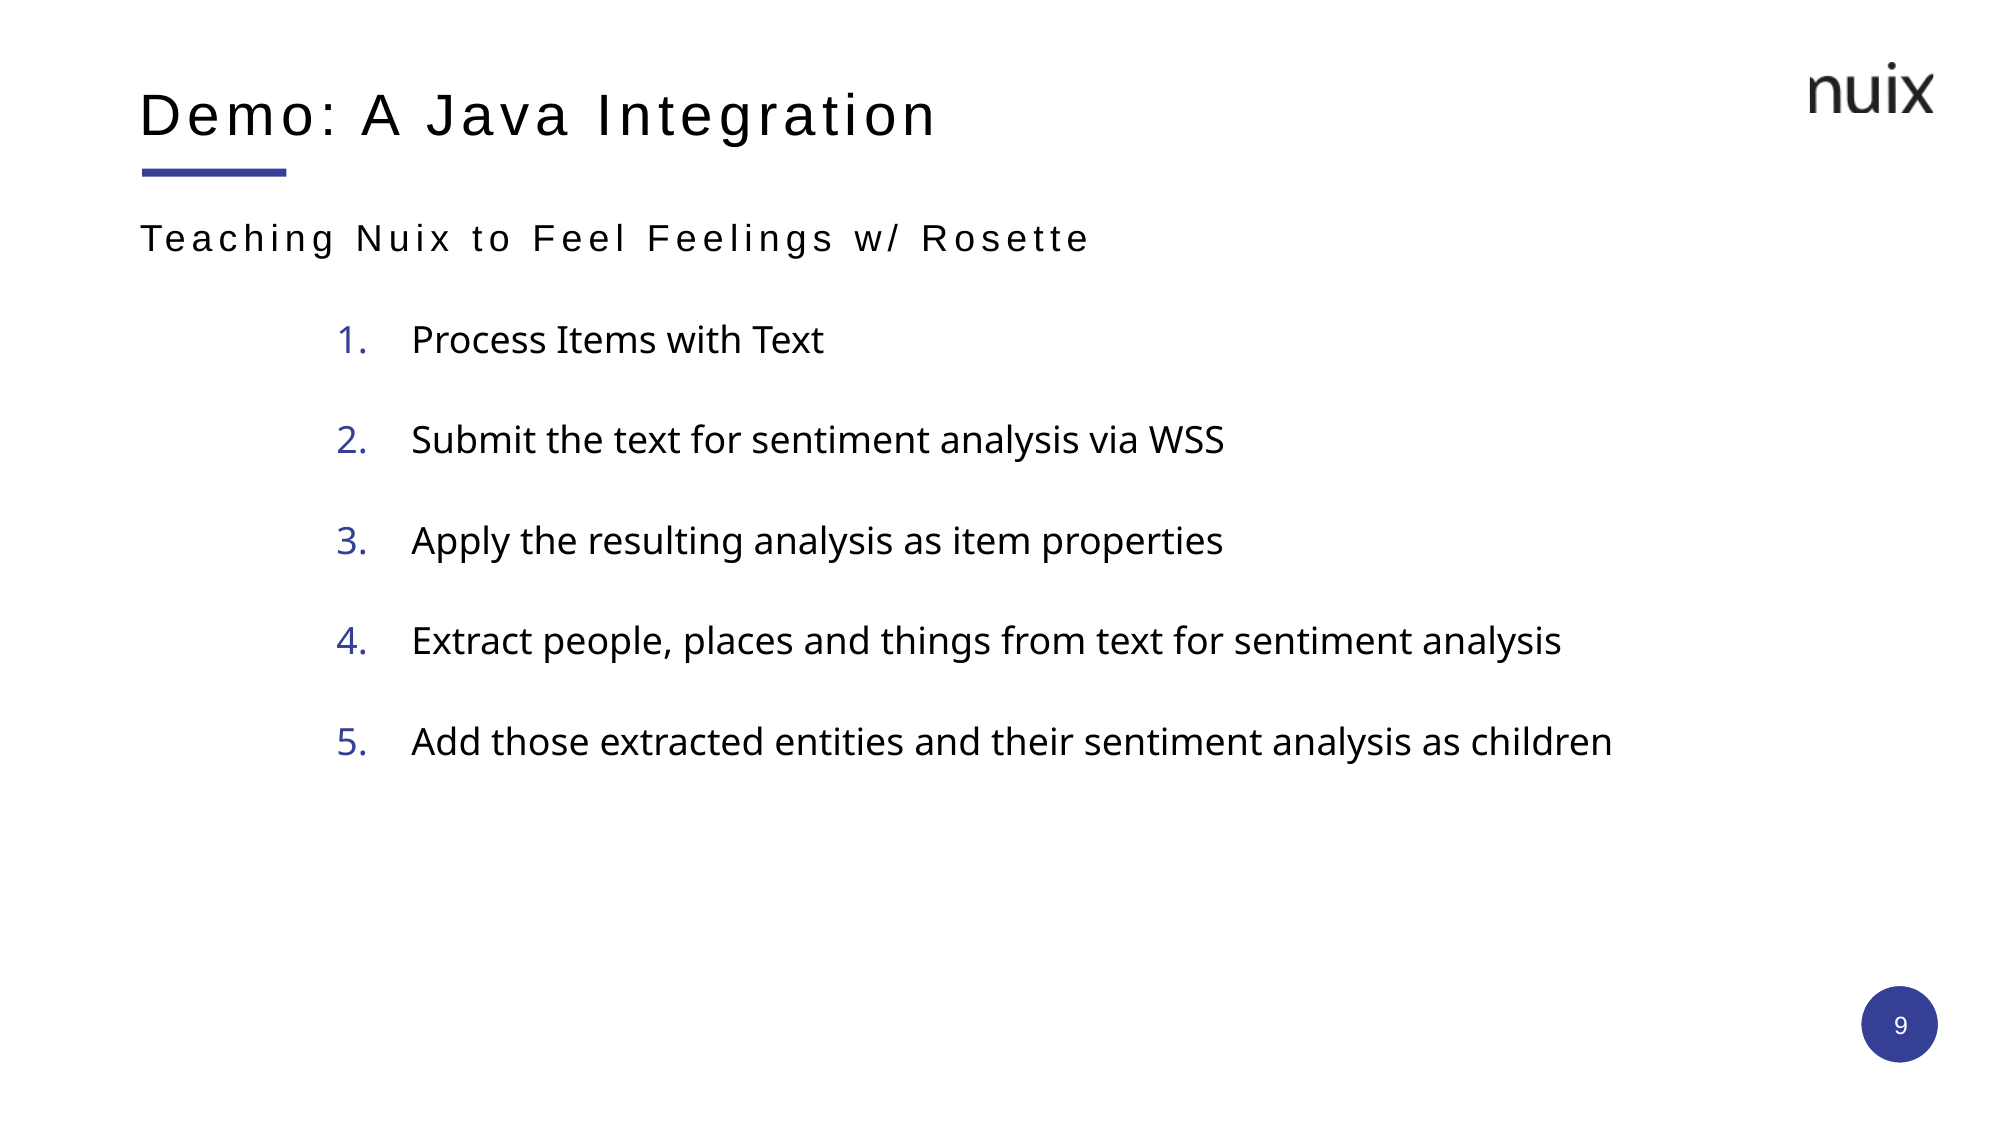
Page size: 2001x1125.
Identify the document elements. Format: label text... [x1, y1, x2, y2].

list Teaching Nuix to Feel Feelings w/ Rosette [125, 206, 1773, 272]
title Demo: A Java Integration [125, 69, 1773, 206]
list Process Items with Text Submit the text for sentiment analysis via WSS Apply the resulting analysis as item properties Extract people, places and things from text for sentiment analysis Add those extracted entities and their sentiment analysis as children [209, 307, 1689, 966]
